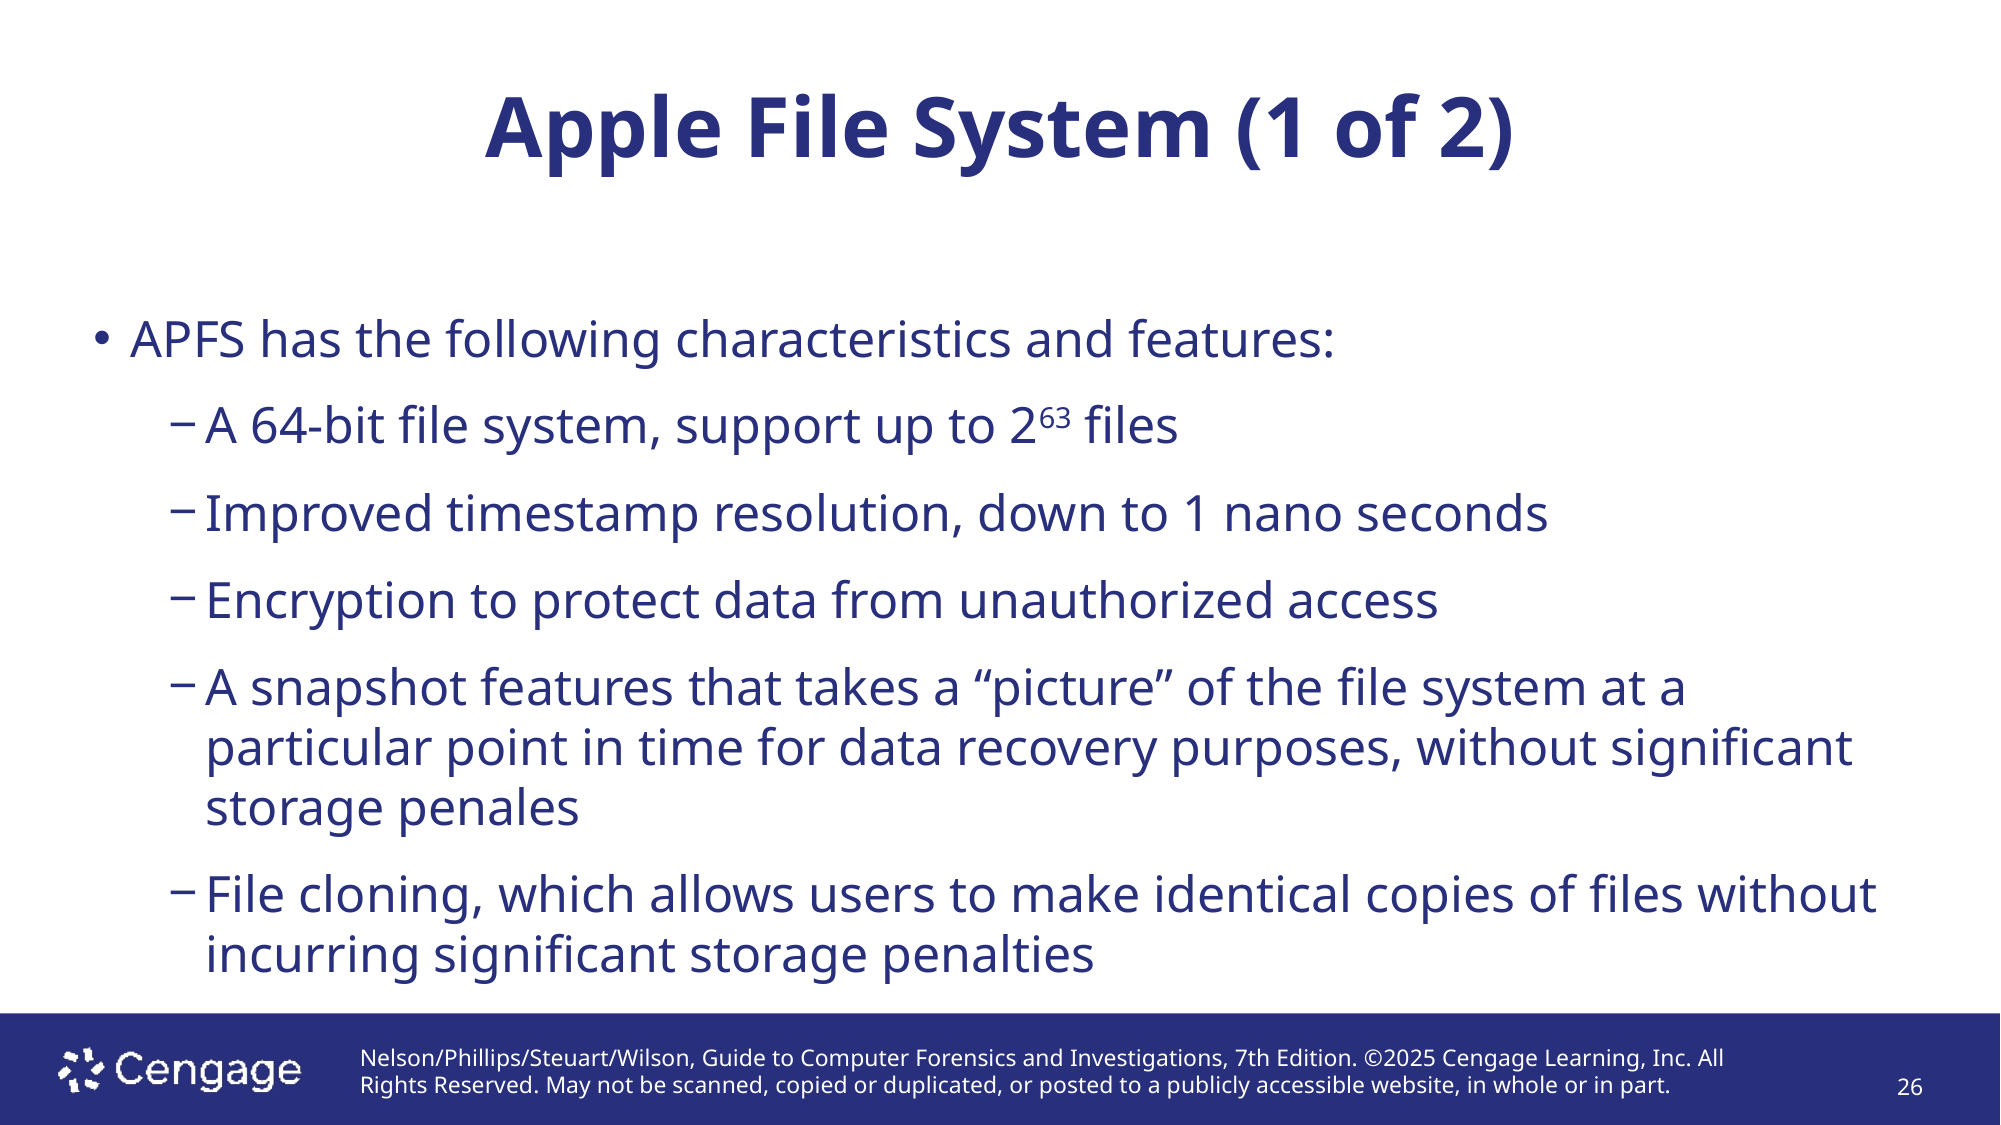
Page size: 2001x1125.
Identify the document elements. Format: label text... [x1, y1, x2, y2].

picture [30, 1020, 329, 1121]
list APFS has the following characteristics and features: A 64-bit file system, support up to 263 files Improved timestamp resolution, down to 1 nano seconds Encryption to protect data from unauthorized access A snapshot features that takes a “picture” of the file system at a particular point in time for data recovery purposes, without significant storage penales File cloning, which allows users to make identical copies of files without incurring significant storage penalties [78, 299, 1923, 1014]
title Apple File System (1 of 2) [78, 77, 1923, 278]
